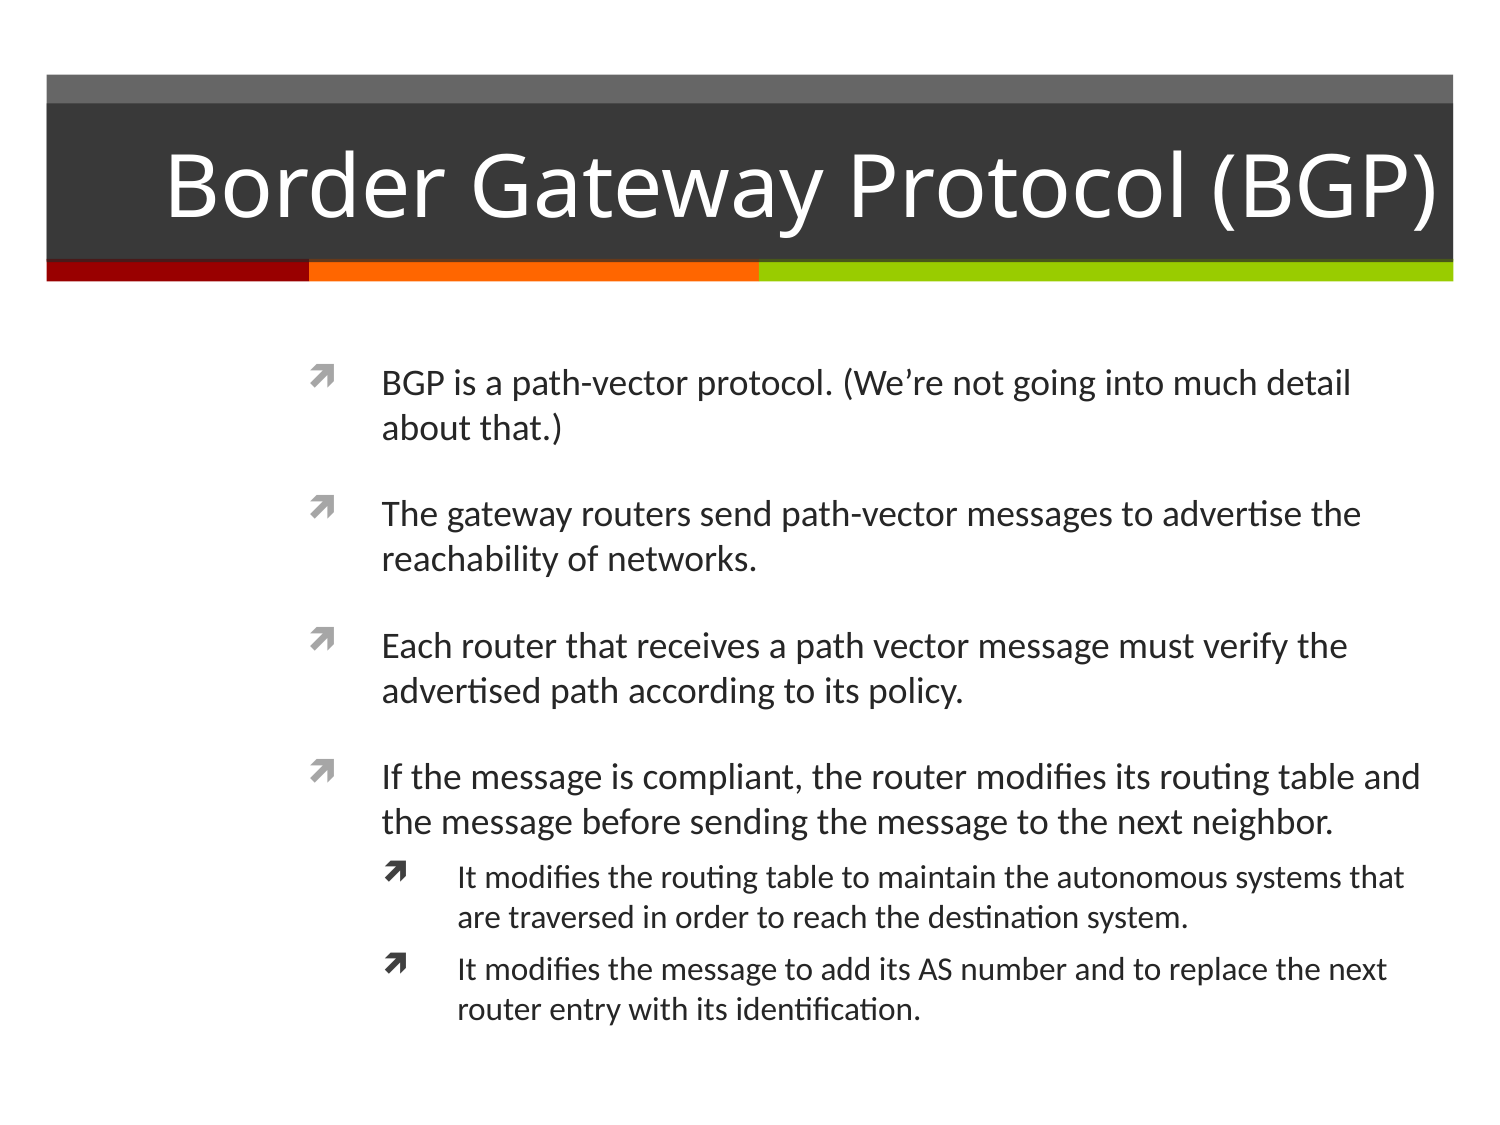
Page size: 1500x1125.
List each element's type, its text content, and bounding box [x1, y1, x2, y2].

list BGP is a path-vector protocol. (We’re not going into much detail about that.) The gateway routers send path-vector messages to advertise the reachability of networks. Each router that receives a path vector message must verify the advertised path according to its policy. If the message is compliant, the router modifies its routing table and the message before sending the message to the next neighbor. It modifies the routing table to maintain the autonomous systems that are traversed in order to reach the destination system. It modifies the message to add its AS number and to replace the next router entry with its identification. [292, 350, 1454, 1093]
title Border Gateway Protocol (BGP) [46, 103, 1454, 263]
